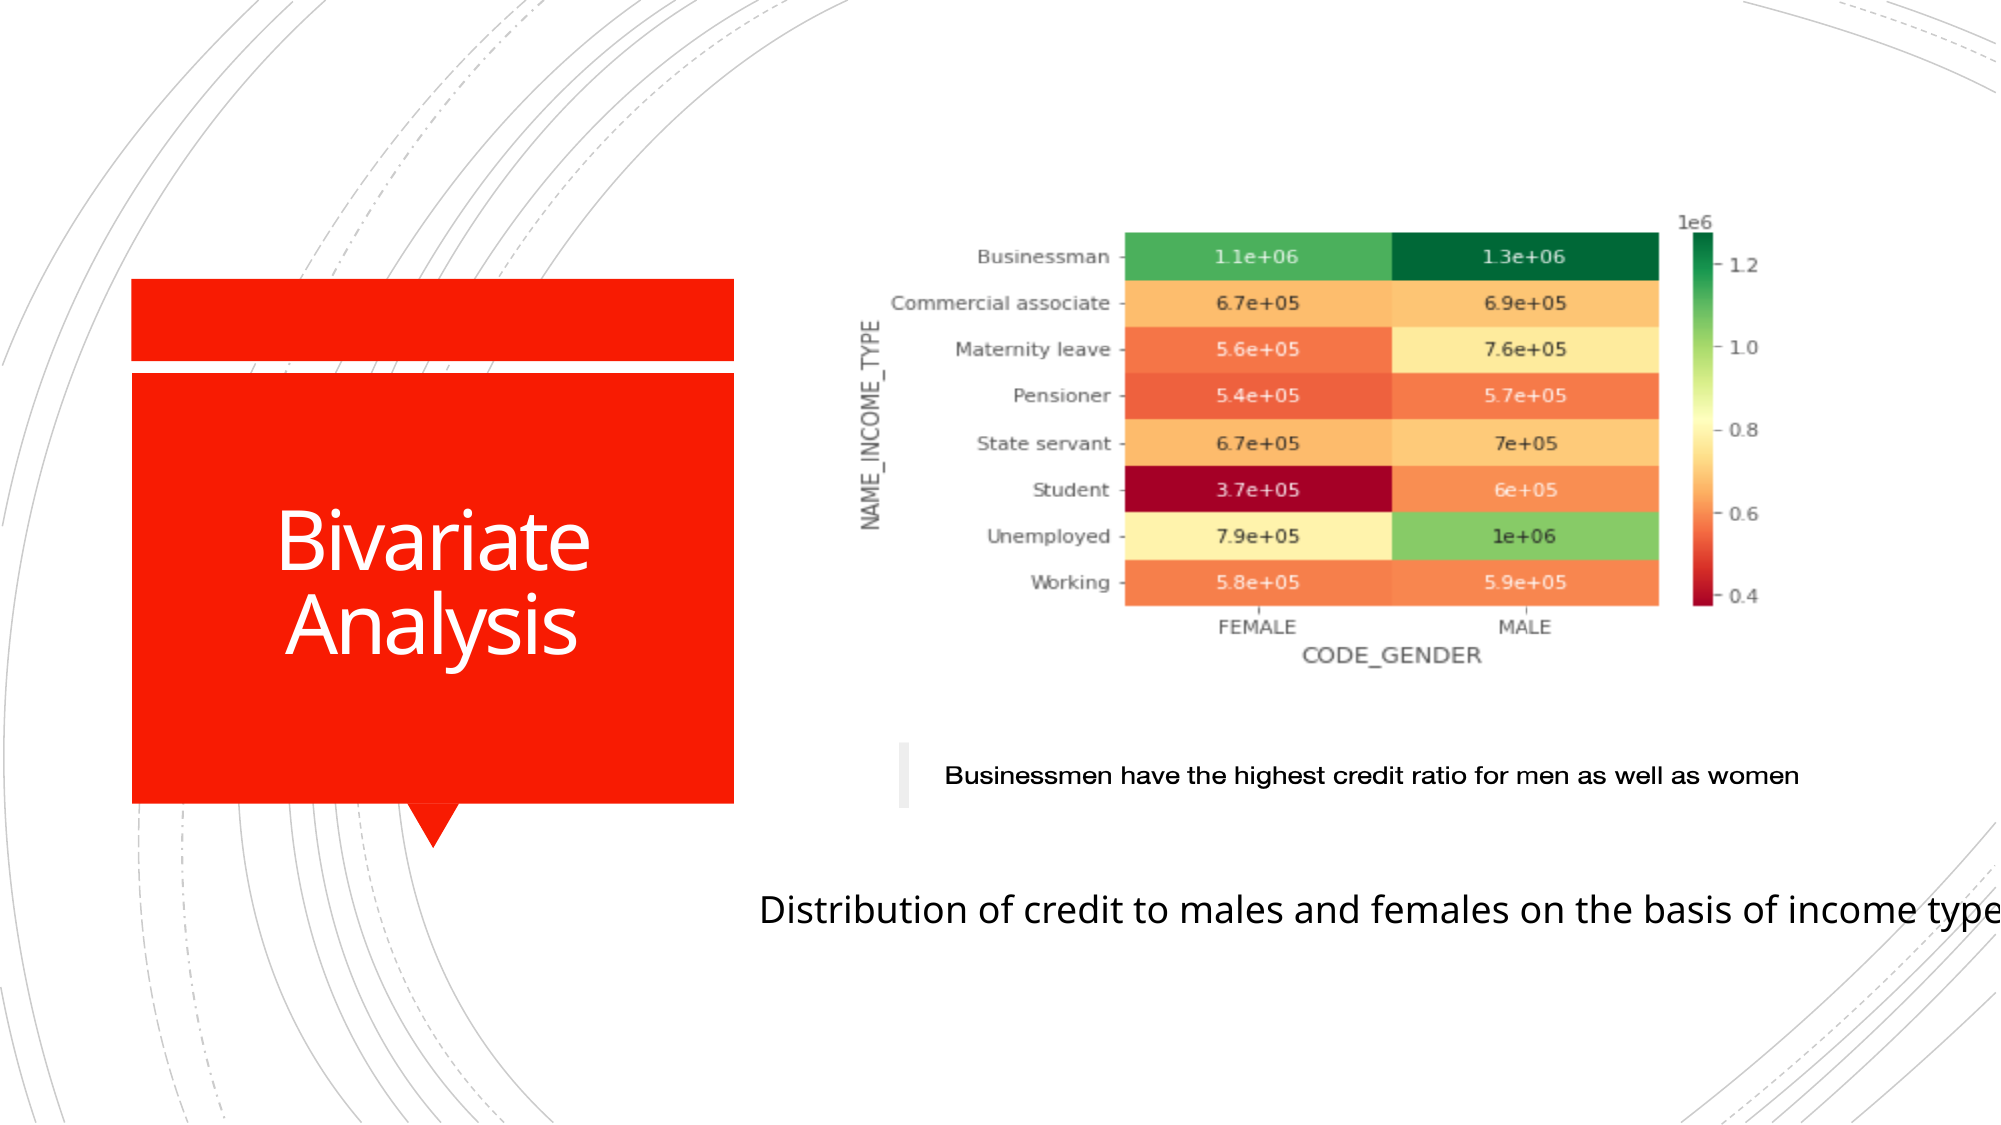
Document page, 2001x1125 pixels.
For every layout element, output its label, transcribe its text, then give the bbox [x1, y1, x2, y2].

text_box Distribution of credit to males and females on the basis of income type [744, 878, 2000, 939]
title Bivariate Analysis [145, 385, 720, 789]
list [839, 203, 1871, 820]
